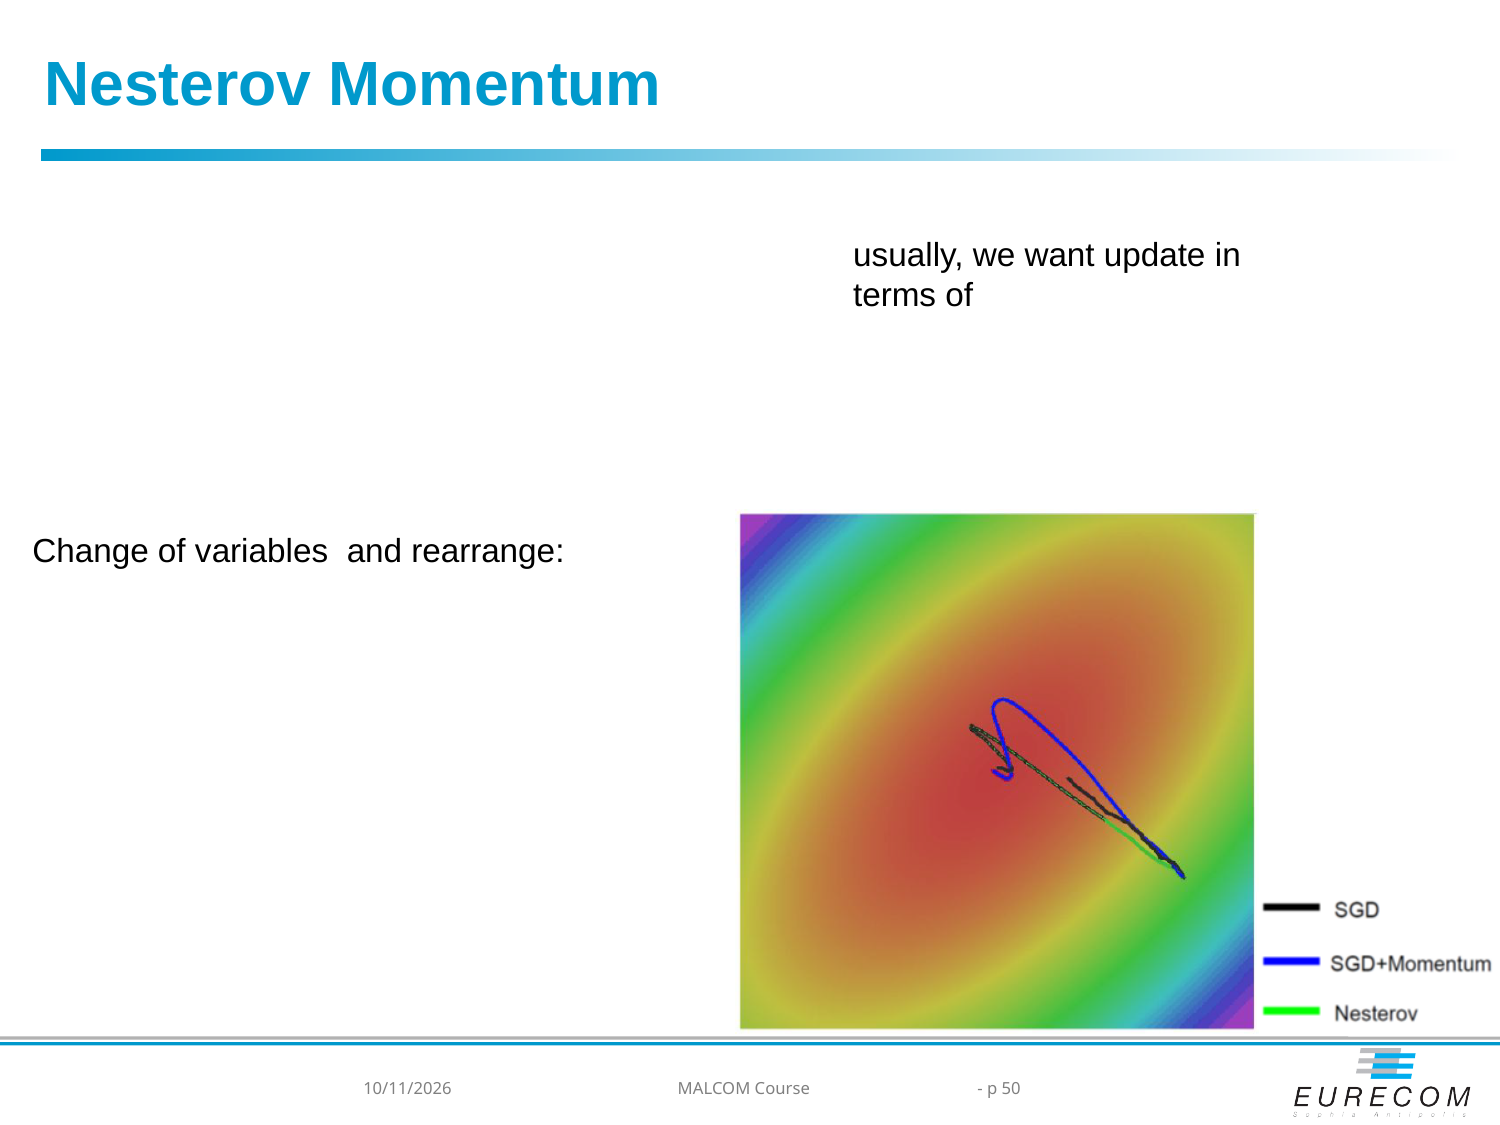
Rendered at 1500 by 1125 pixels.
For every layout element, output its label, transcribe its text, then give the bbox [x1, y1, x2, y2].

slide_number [348, 1070, 526, 1103]
slide_number - p 50 [962, 1070, 1081, 1103]
picture [732, 504, 1500, 1037]
picture [1293, 1048, 1477, 1118]
text_box Nesterov Momentum [29, 35, 1436, 142]
footer MALCOM Course [537, 1070, 951, 1103]
